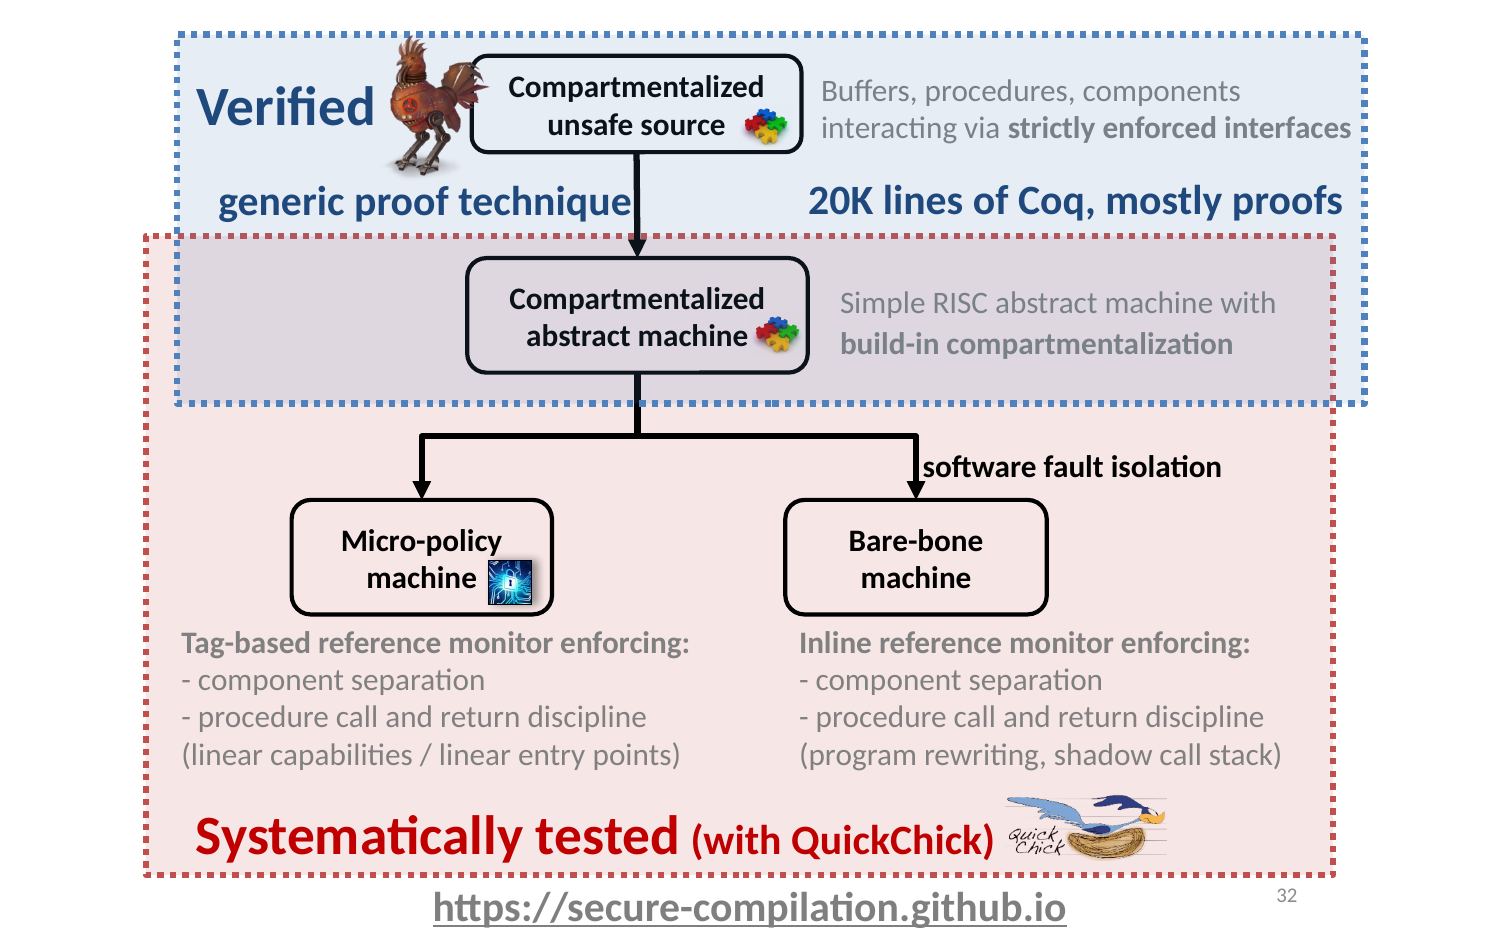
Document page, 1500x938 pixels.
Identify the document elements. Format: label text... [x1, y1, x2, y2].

text_box Tag-based reference monitor enforcing: - component separation - procedure call and return discipline (linear capabilities / linear entry points) [166, 614, 709, 779]
picture [1004, 793, 1167, 862]
text_box https://secure-compilation.github.io [417, 872, 1083, 938]
text_box Inline reference monitor enforcing: - component separation - procedure call and return discipline (program rewriting, shadow call stack) [784, 614, 1313, 779]
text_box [712, 296, 841, 576]
slide_number 32 [1020, 868, 1313, 919]
text_box Verified [177, 62, 352, 144]
picture [357, 33, 496, 187]
text_box [175, 33, 1367, 406]
text_box Systematically tested (with QuickChick) [177, 791, 1015, 873]
text_box [144, 234, 1335, 877]
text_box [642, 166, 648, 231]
text_box Micro-policy machine [289, 497, 555, 614]
text_box generic proof technique [203, 166, 631, 231]
picture [487, 560, 532, 605]
text_box 20K lines of Coq, mostly proofs [793, 165, 1369, 230]
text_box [465, 328, 594, 545]
text_box software fault isolation [907, 439, 1238, 492]
picture [739, 104, 794, 149]
text_box Bare-bone machine [783, 497, 1049, 614]
